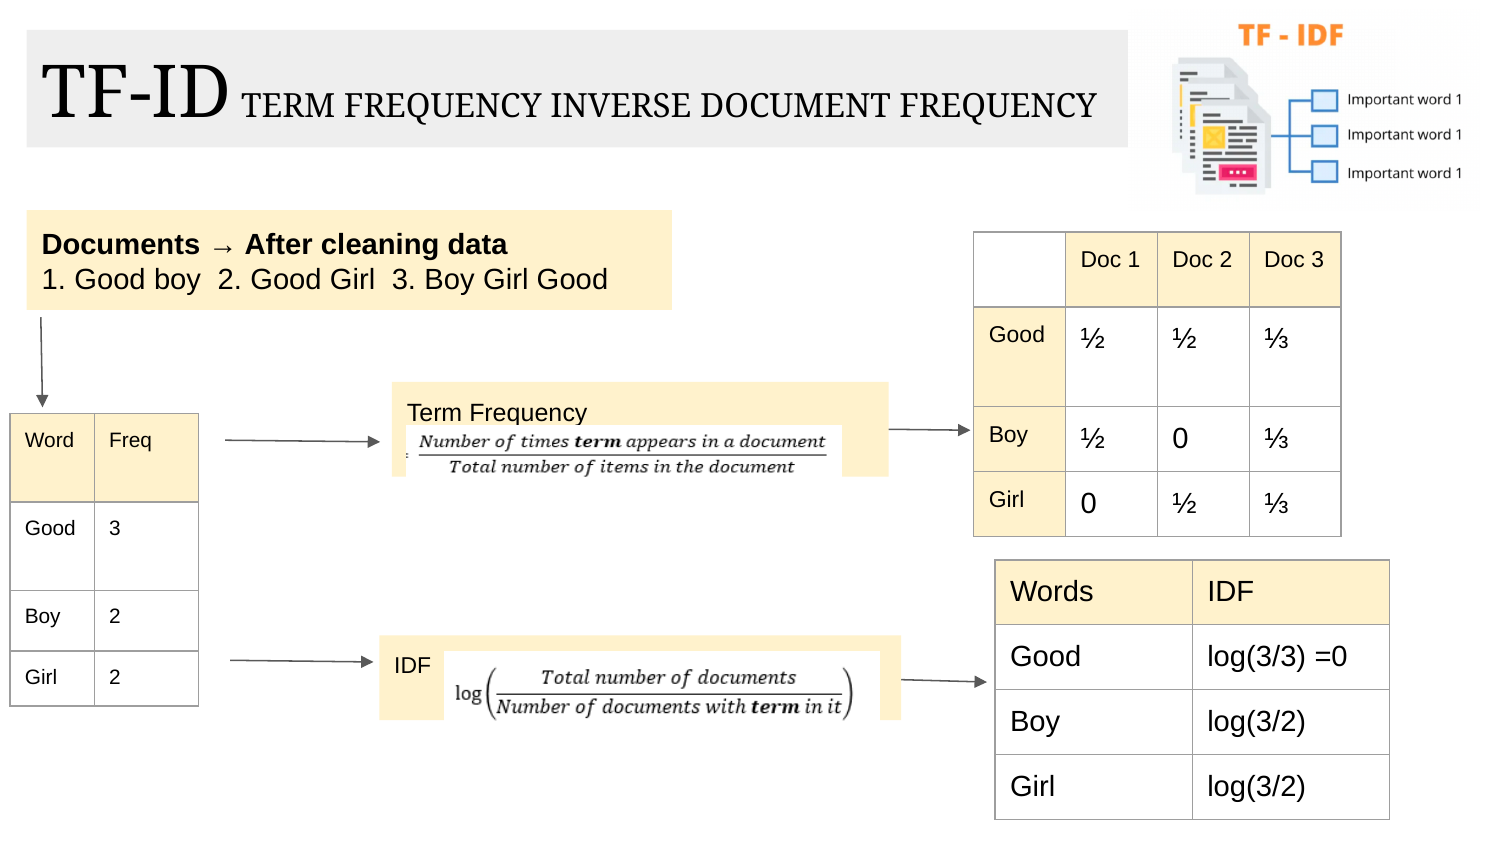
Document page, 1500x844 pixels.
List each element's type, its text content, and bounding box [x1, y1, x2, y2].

text_box TF-ID TERM FREQUENCY INVERSE DOCUMENT FREQUENCY [26, 29, 1123, 148]
text_box IDF [379, 635, 902, 721]
table_header [974, 233, 1065, 306]
table_cell Good [11, 503, 94, 590]
table_header Doc 1 [1066, 233, 1157, 306]
table_header Word [11, 414, 94, 501]
table_header Words [996, 561, 1192, 624]
table_cell Good [996, 625, 1192, 689]
table_cell ⅓ [1250, 308, 1340, 406]
table_header Doc 3 [1250, 233, 1340, 306]
table_cell ½ [1158, 308, 1249, 406]
text_box Documents → After cleaning data 1. Good boy 2. Good Girl 3. Boy Girl Good [26, 210, 672, 310]
table_cell ½ [1066, 308, 1157, 406]
picture [406, 425, 842, 503]
table_cell ½ [1158, 472, 1249, 536]
table_cell ½ [1066, 407, 1157, 471]
table_header IDF [1193, 561, 1389, 624]
table_header Doc 2 [1158, 233, 1249, 306]
table_cell ⅓ [1250, 472, 1340, 536]
table_cell Girl [974, 472, 1065, 536]
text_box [901, 679, 988, 683]
picture [1128, 8, 1481, 211]
table_cell log(3/2) [1193, 755, 1389, 819]
table_header Freq [95, 414, 198, 501]
text_box Term Frequency [391, 381, 889, 477]
table_cell 2 [95, 652, 198, 705]
table_cell 3 [95, 503, 198, 590]
table_cell Girl [996, 755, 1192, 819]
table_cell log(3/2) [1193, 690, 1389, 754]
table_cell Boy [996, 690, 1192, 754]
table_cell log(3/3) =0 [1193, 625, 1389, 689]
table_cell Boy [11, 591, 94, 650]
table_cell 2 [95, 591, 198, 650]
picture [444, 650, 881, 757]
table_cell Girl [11, 652, 94, 705]
table_cell ⅓ [1250, 407, 1340, 471]
table_cell Good [974, 308, 1065, 406]
table_cell 0 [1158, 407, 1249, 471]
table_cell 0 [1066, 472, 1157, 536]
table_cell Boy [974, 407, 1065, 471]
